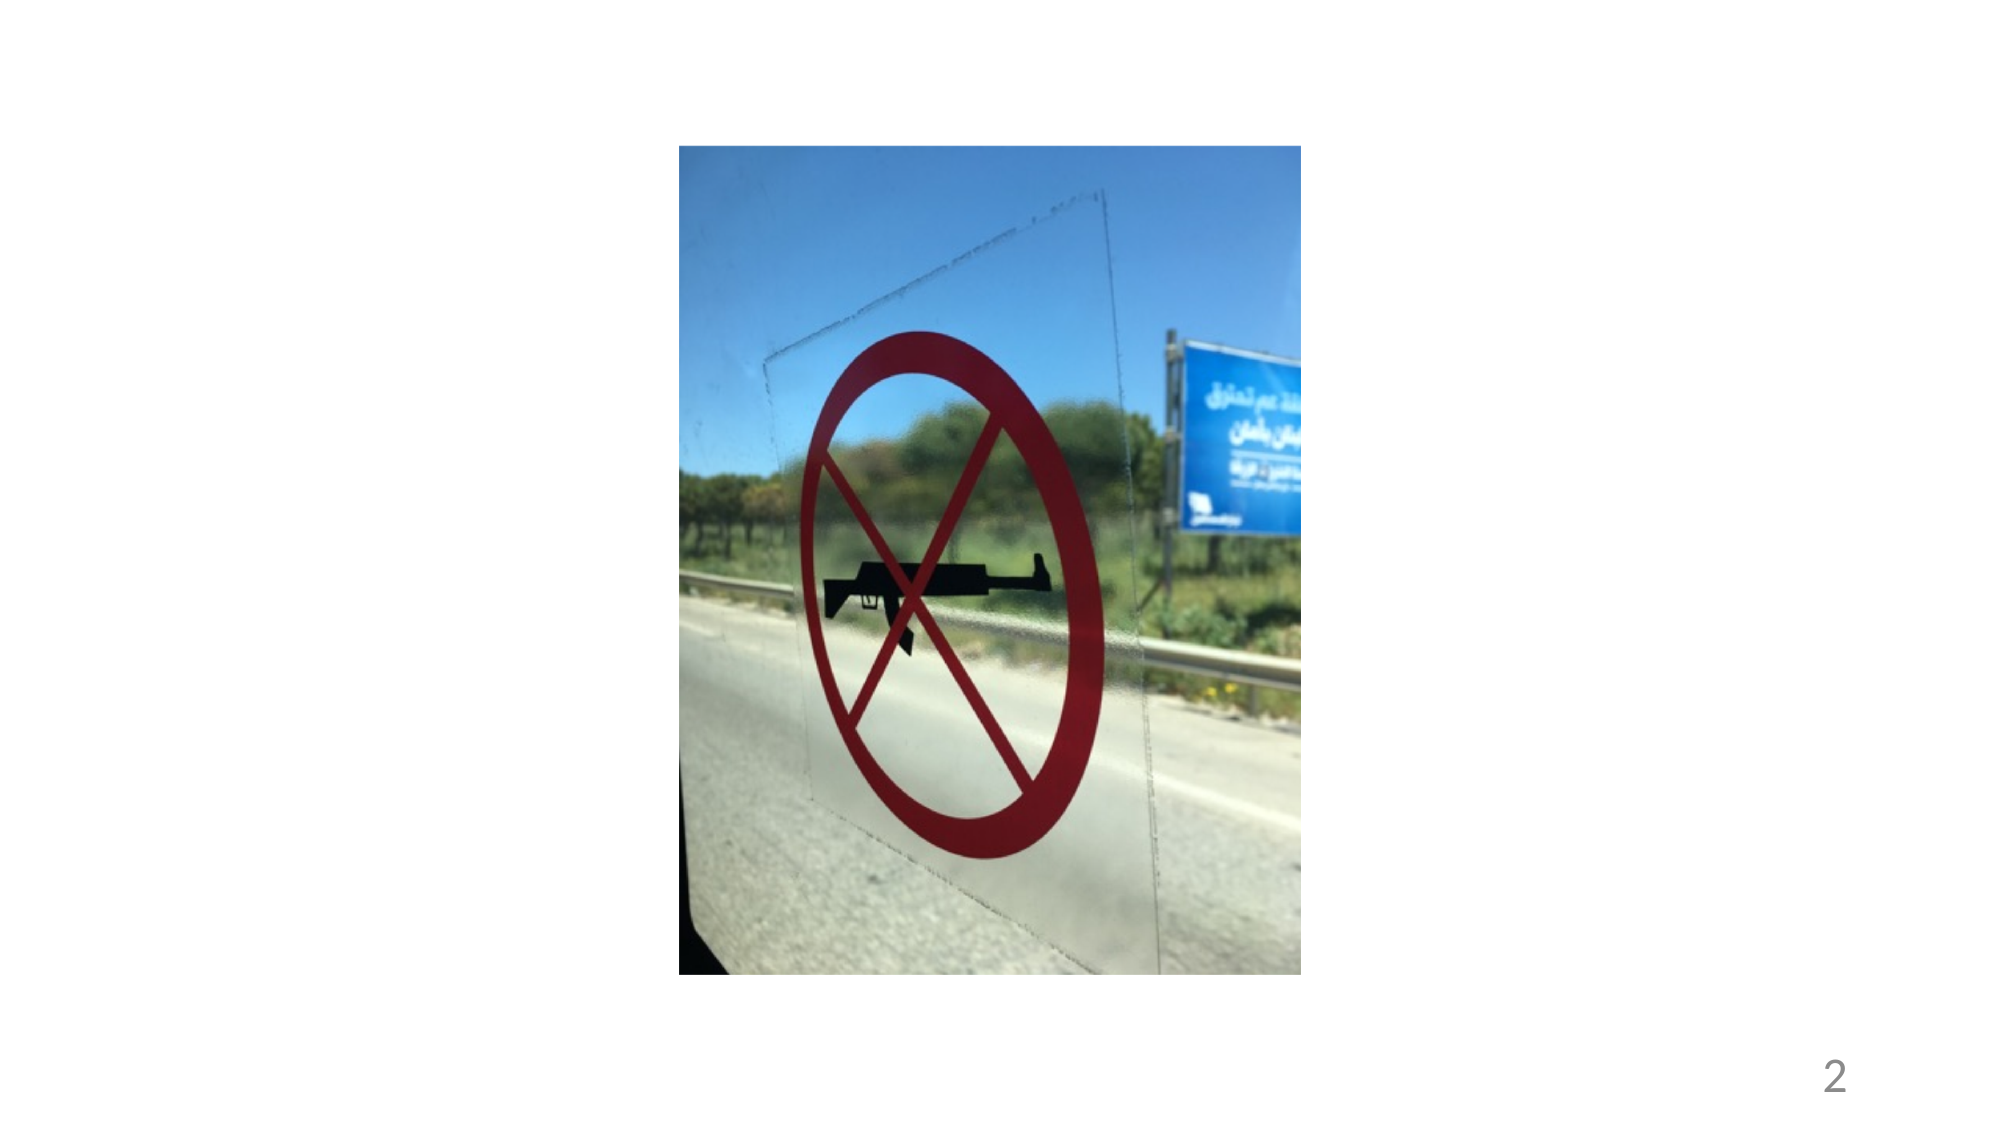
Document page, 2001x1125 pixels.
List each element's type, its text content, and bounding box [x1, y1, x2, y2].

slide_number 2 [1412, 1042, 1863, 1103]
picture [574, 147, 1404, 974]
